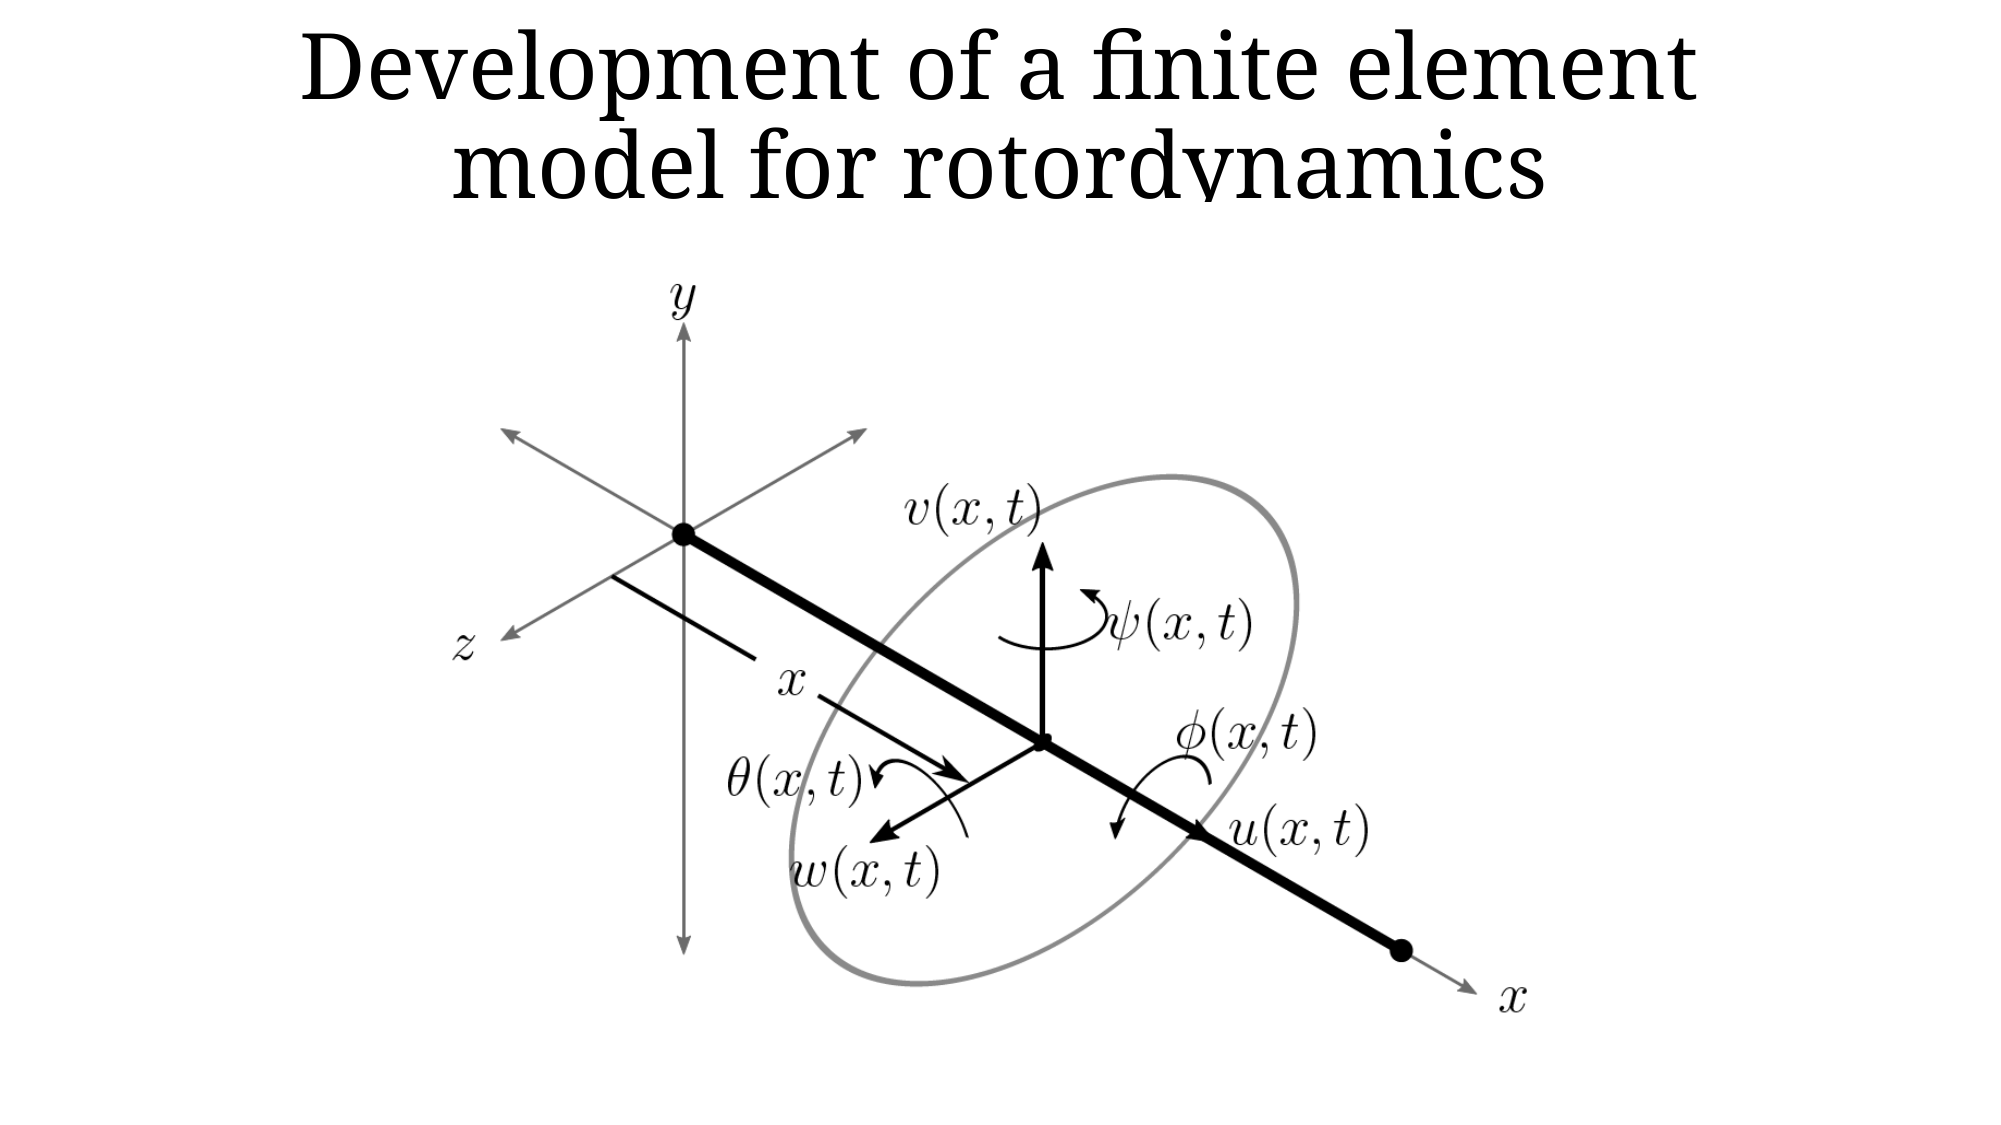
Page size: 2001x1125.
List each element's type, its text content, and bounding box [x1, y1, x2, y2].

title Development of a finite element model for rotordynamics [137, 59, 1863, 278]
picture [399, 202, 1602, 1054]
